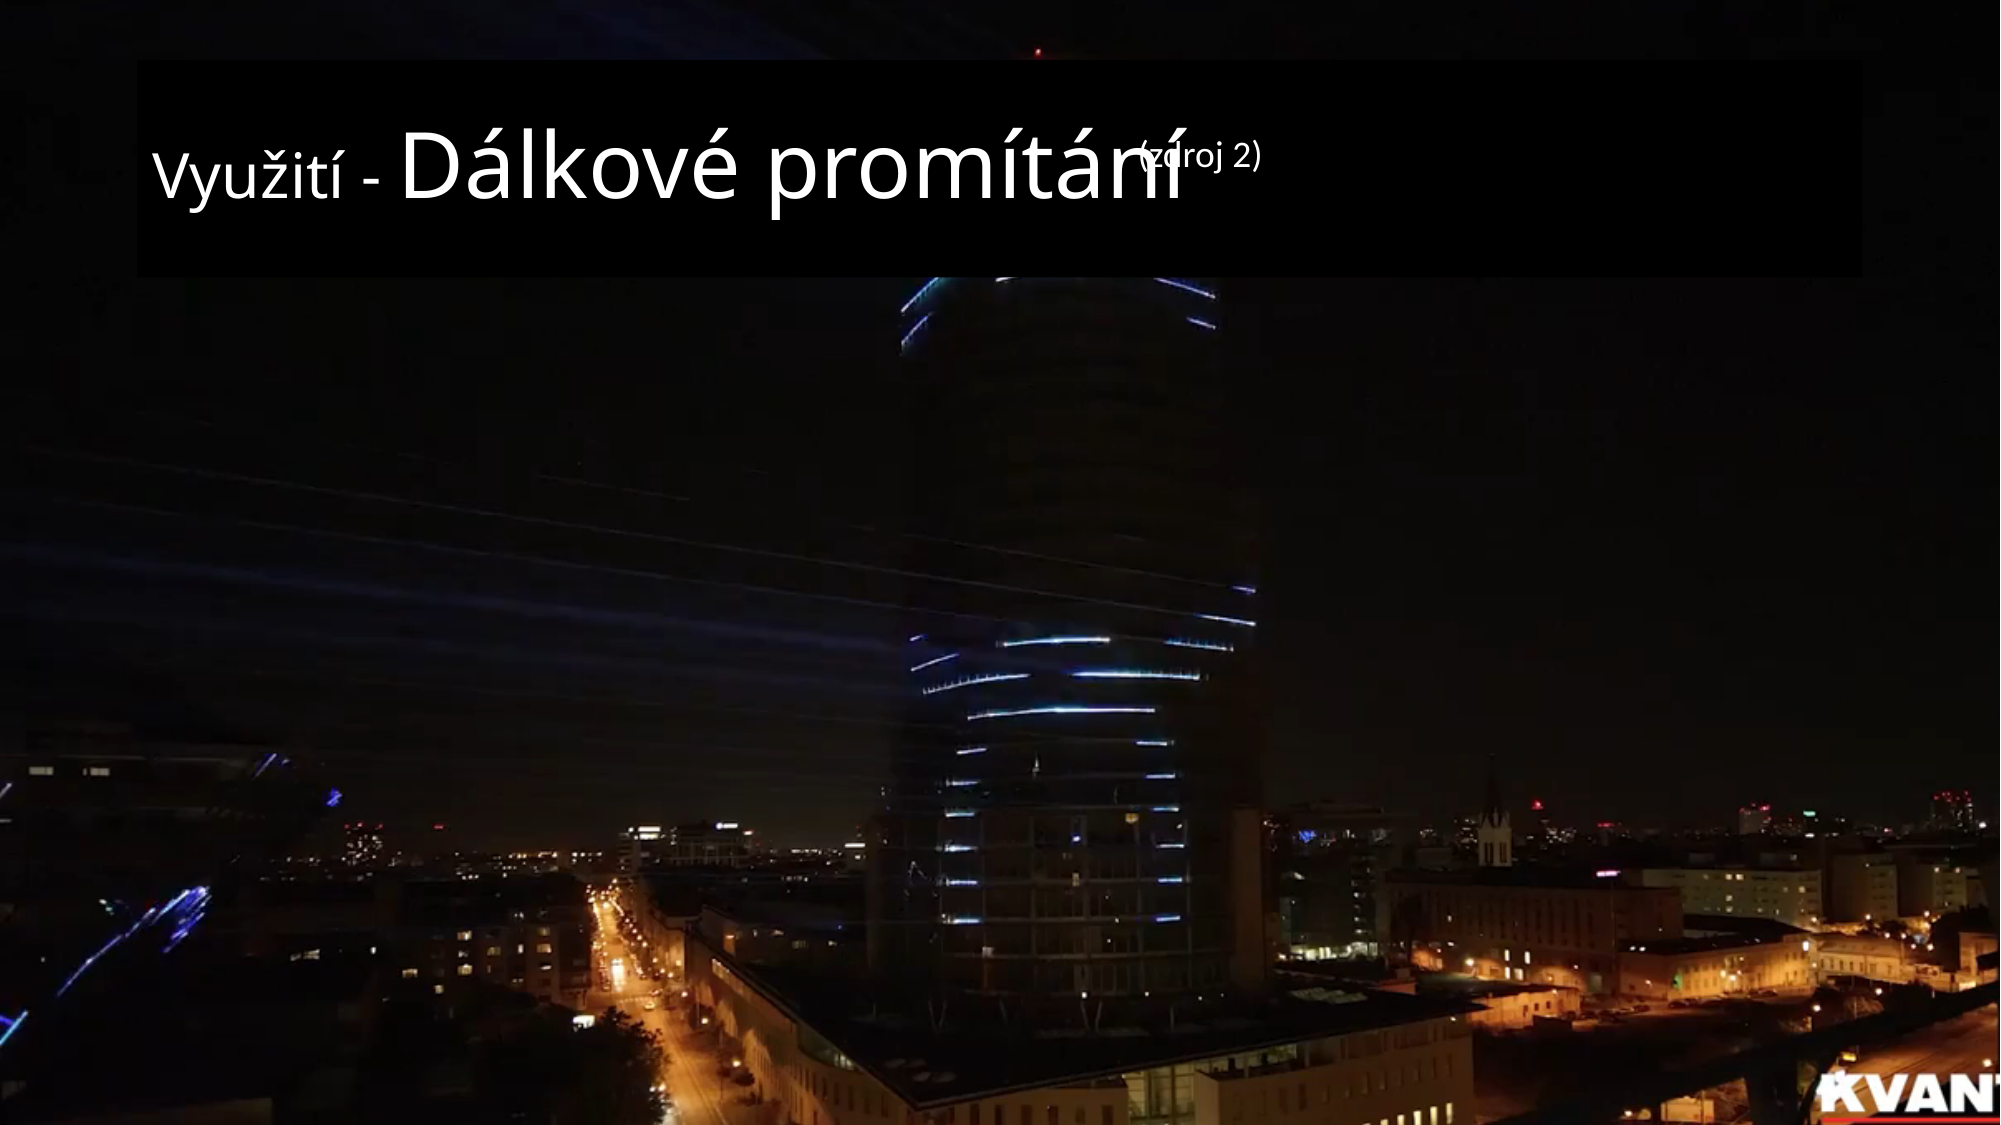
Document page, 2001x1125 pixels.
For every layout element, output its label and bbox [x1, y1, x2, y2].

list [0, 0, 2000, 1125]
